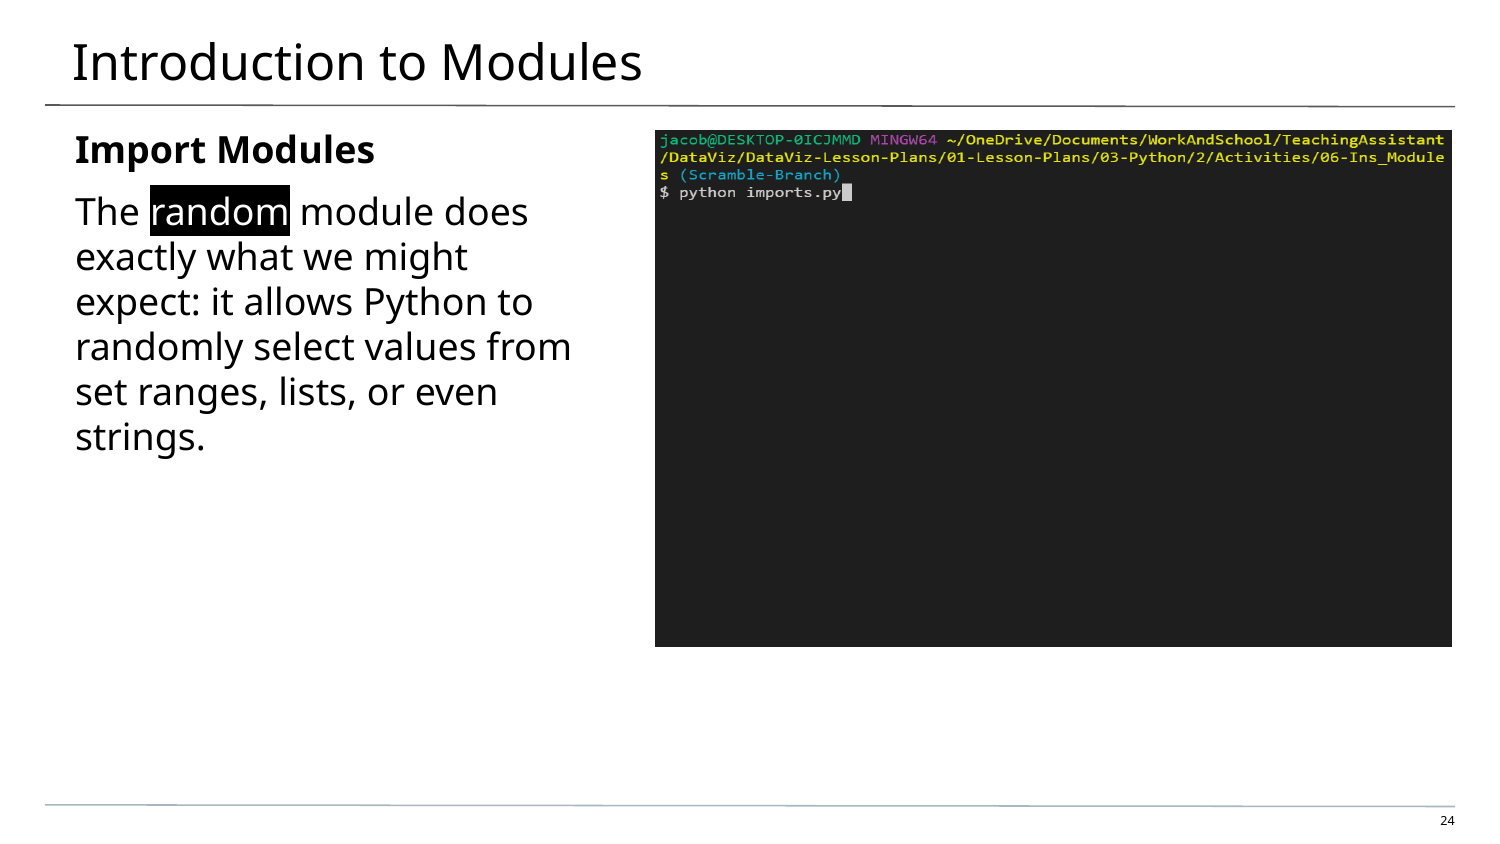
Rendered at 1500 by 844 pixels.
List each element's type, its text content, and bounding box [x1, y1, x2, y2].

picture [655, 129, 1452, 648]
subtitle Import Modules The random module does exactly what we might expect: it allows Python to randomly select values from set ranges, lists, or even strings. [0, 110, 673, 461]
title Introduction to Modules [0, 0, 1500, 88]
